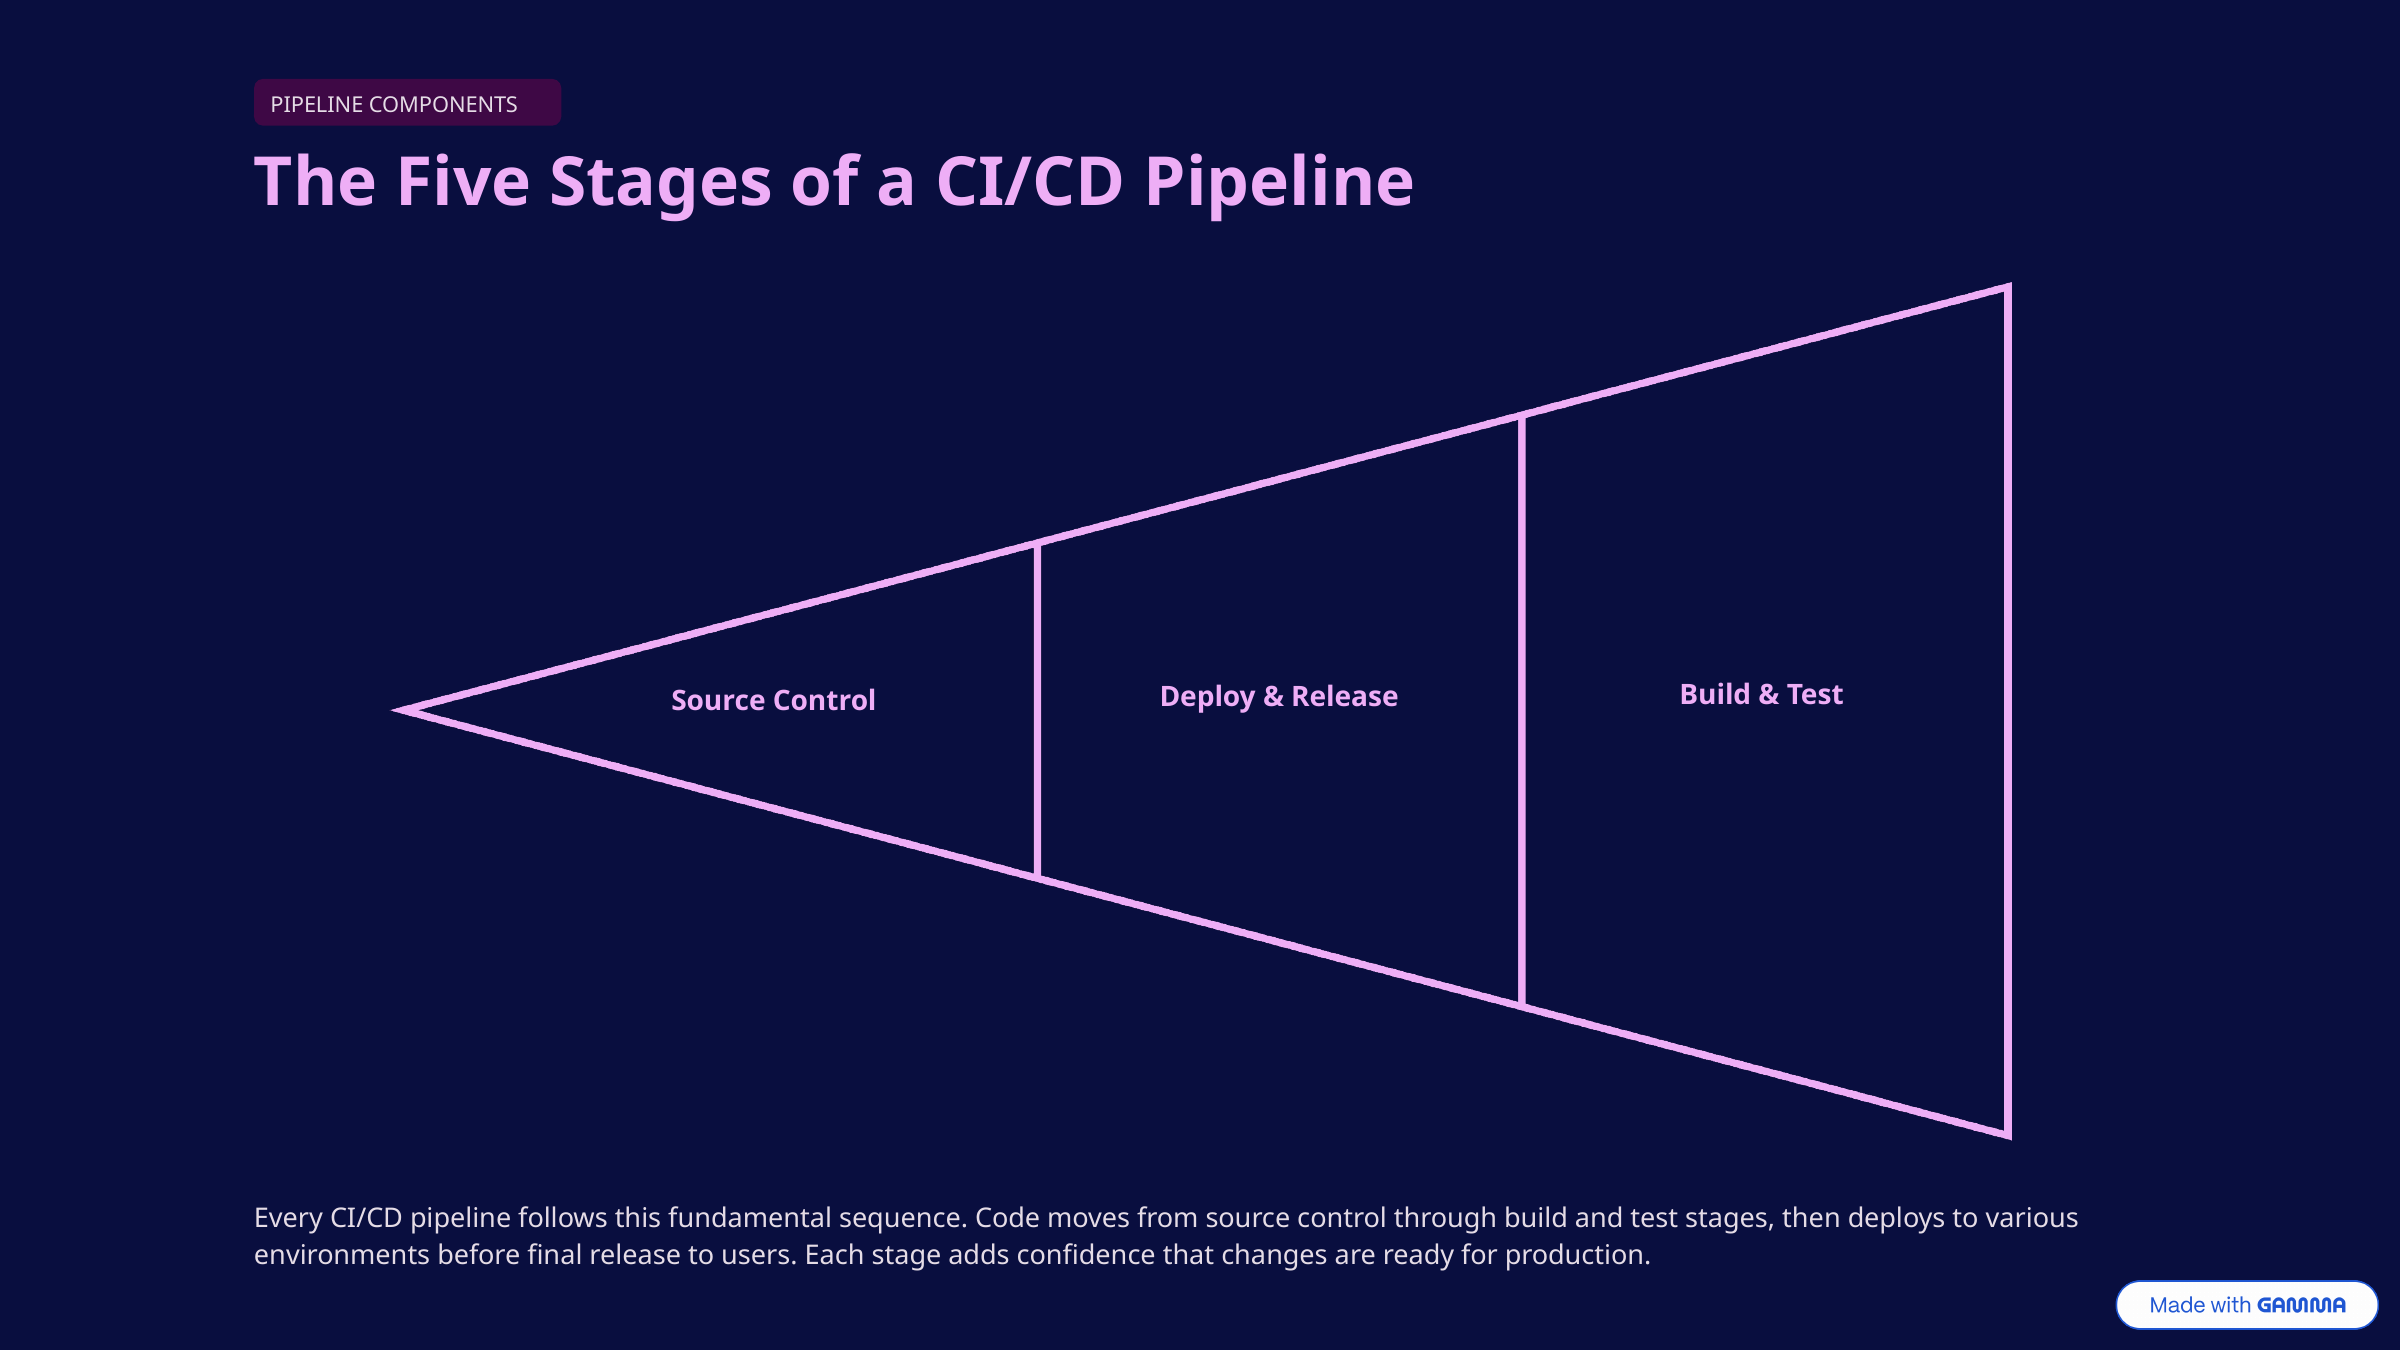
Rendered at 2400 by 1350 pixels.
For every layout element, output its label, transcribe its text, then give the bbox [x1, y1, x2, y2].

text_box [253, 78, 562, 126]
picture [356, 249, 2044, 1173]
text_box The Five Stages of a CI/CD Pipeline [254, 133, 1413, 220]
text_box Every CI/CD pipeline follows this fundamental sequence. Code moves from source control through build and test stages, then deploys to various environments before final release to users. Each stage adds confidence that changes are ready for production. [253, 1194, 2146, 1271]
text_box PIPELINE COMPONENTS [270, 87, 545, 118]
picture [2106, 1271, 2389, 1339]
